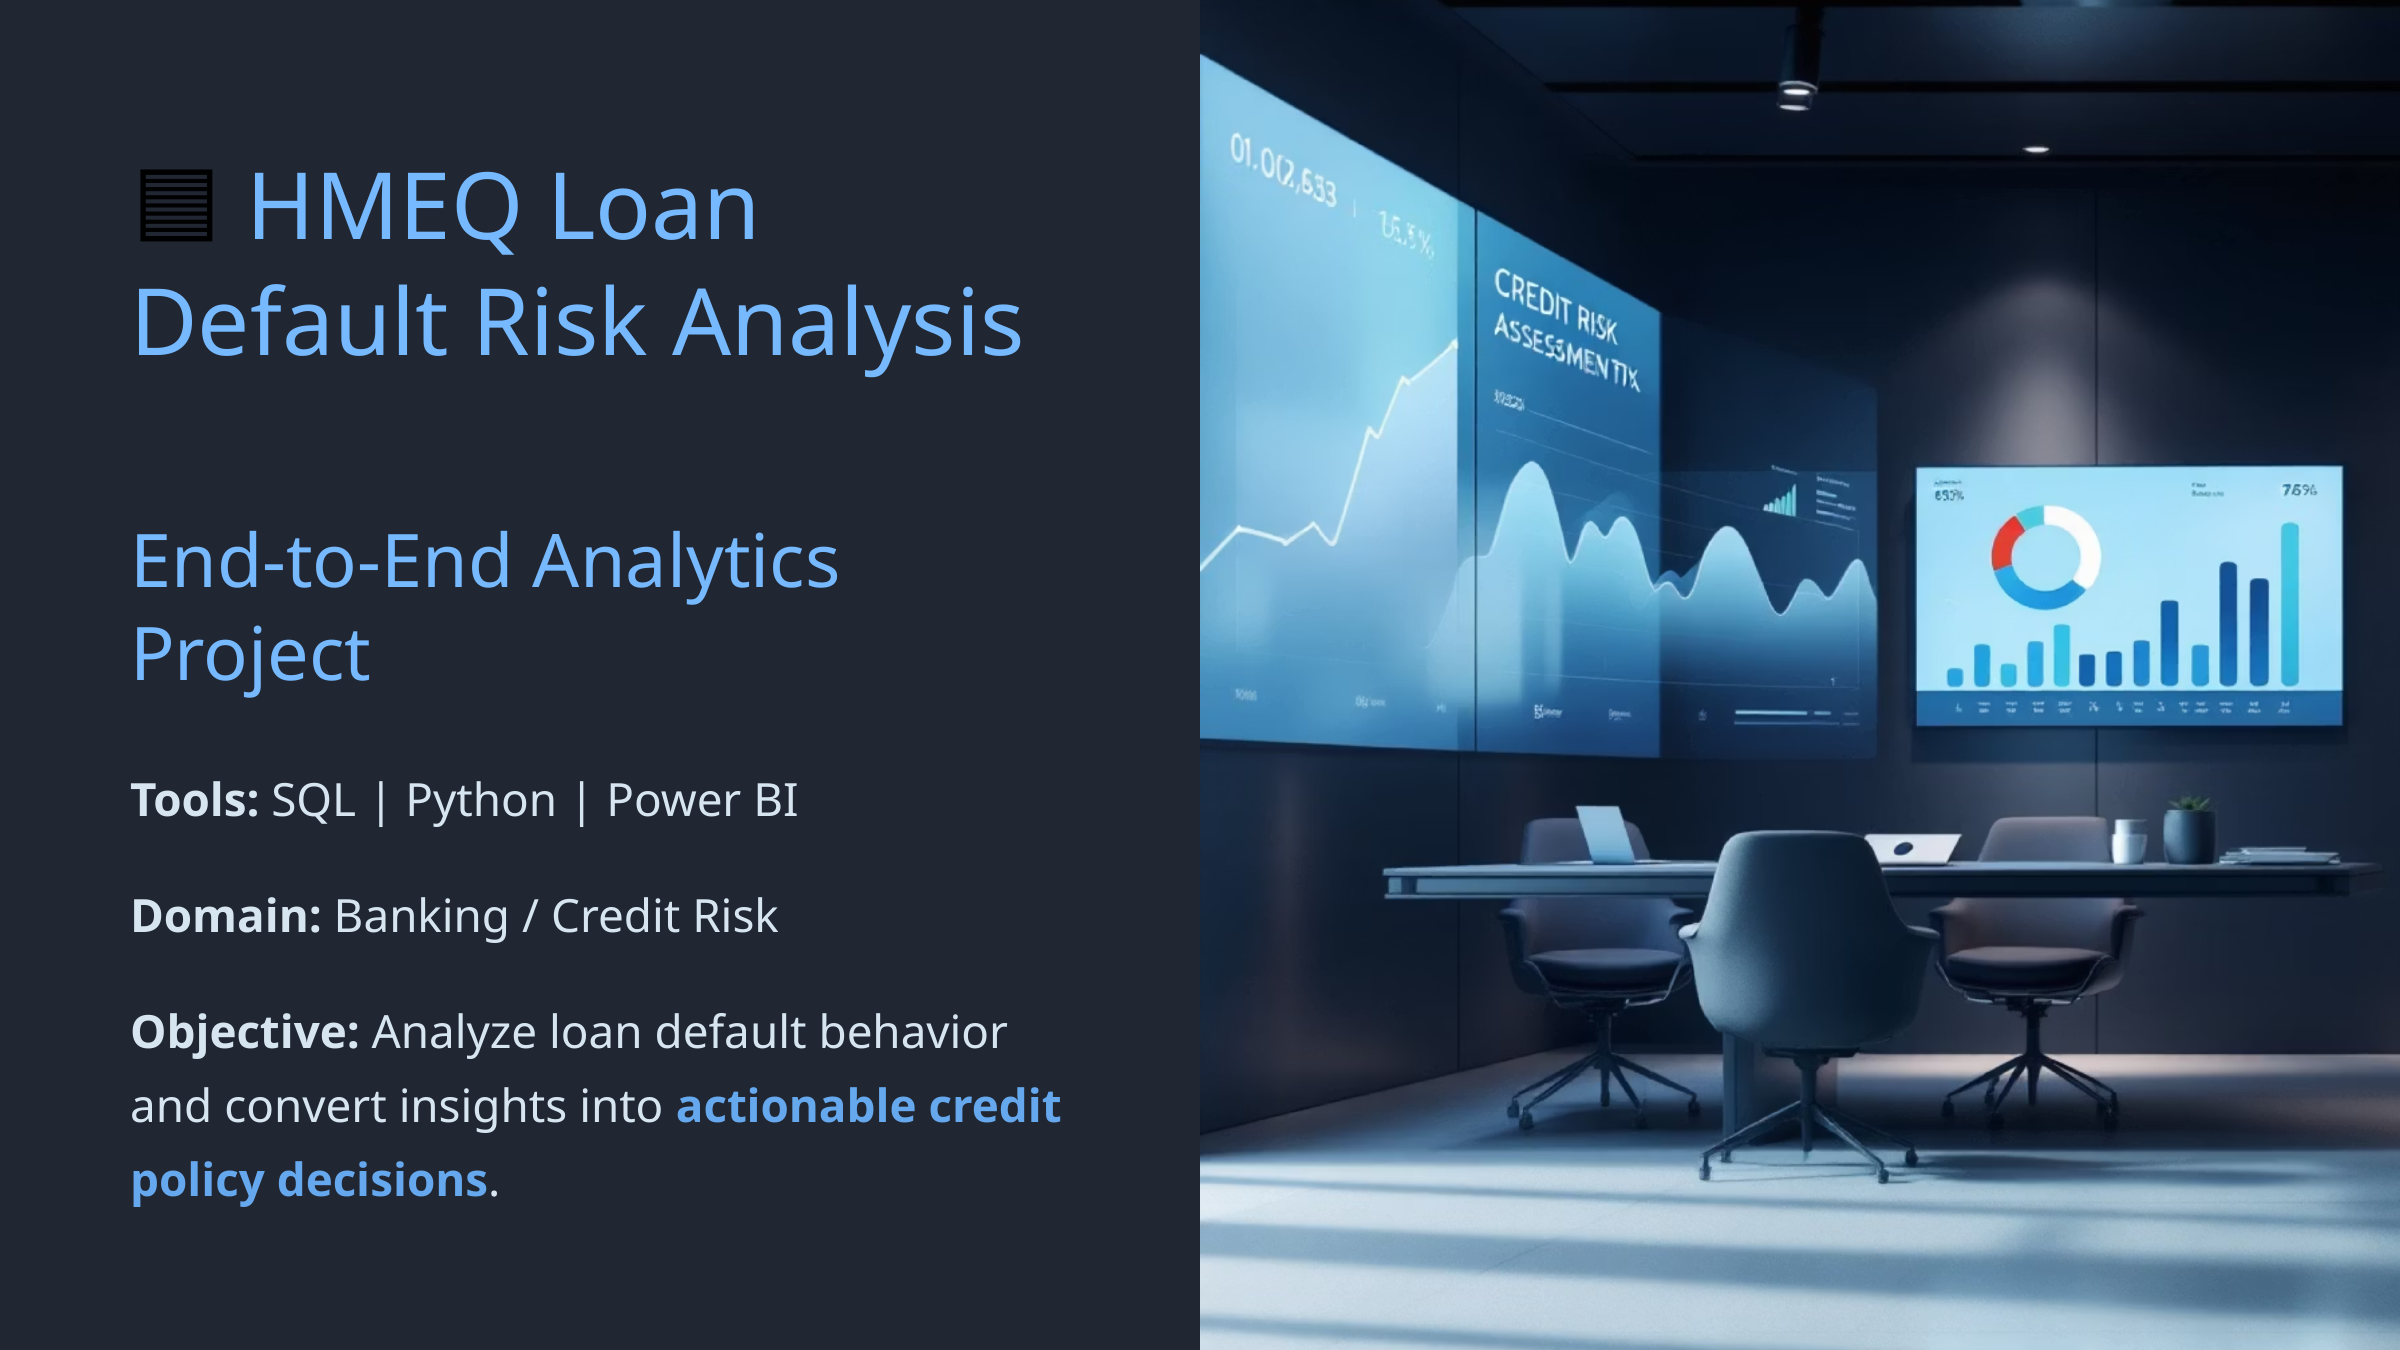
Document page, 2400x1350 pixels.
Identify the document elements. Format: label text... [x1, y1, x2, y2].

text_box Tools: SQL | Python | Power BI [130, 751, 1070, 827]
text_box End-to-End Analytics Project [130, 509, 1070, 696]
picture [1199, 0, 2400, 1350]
text_box Objective: Analyze loan default behavior and convert insights into actionable credit policy decisions. [130, 984, 1070, 1208]
text_box 🟦 HMEQ Loan Default Risk Analysis [130, 142, 1070, 495]
text_box Domain: Banking / Credit Risk [130, 867, 1070, 943]
